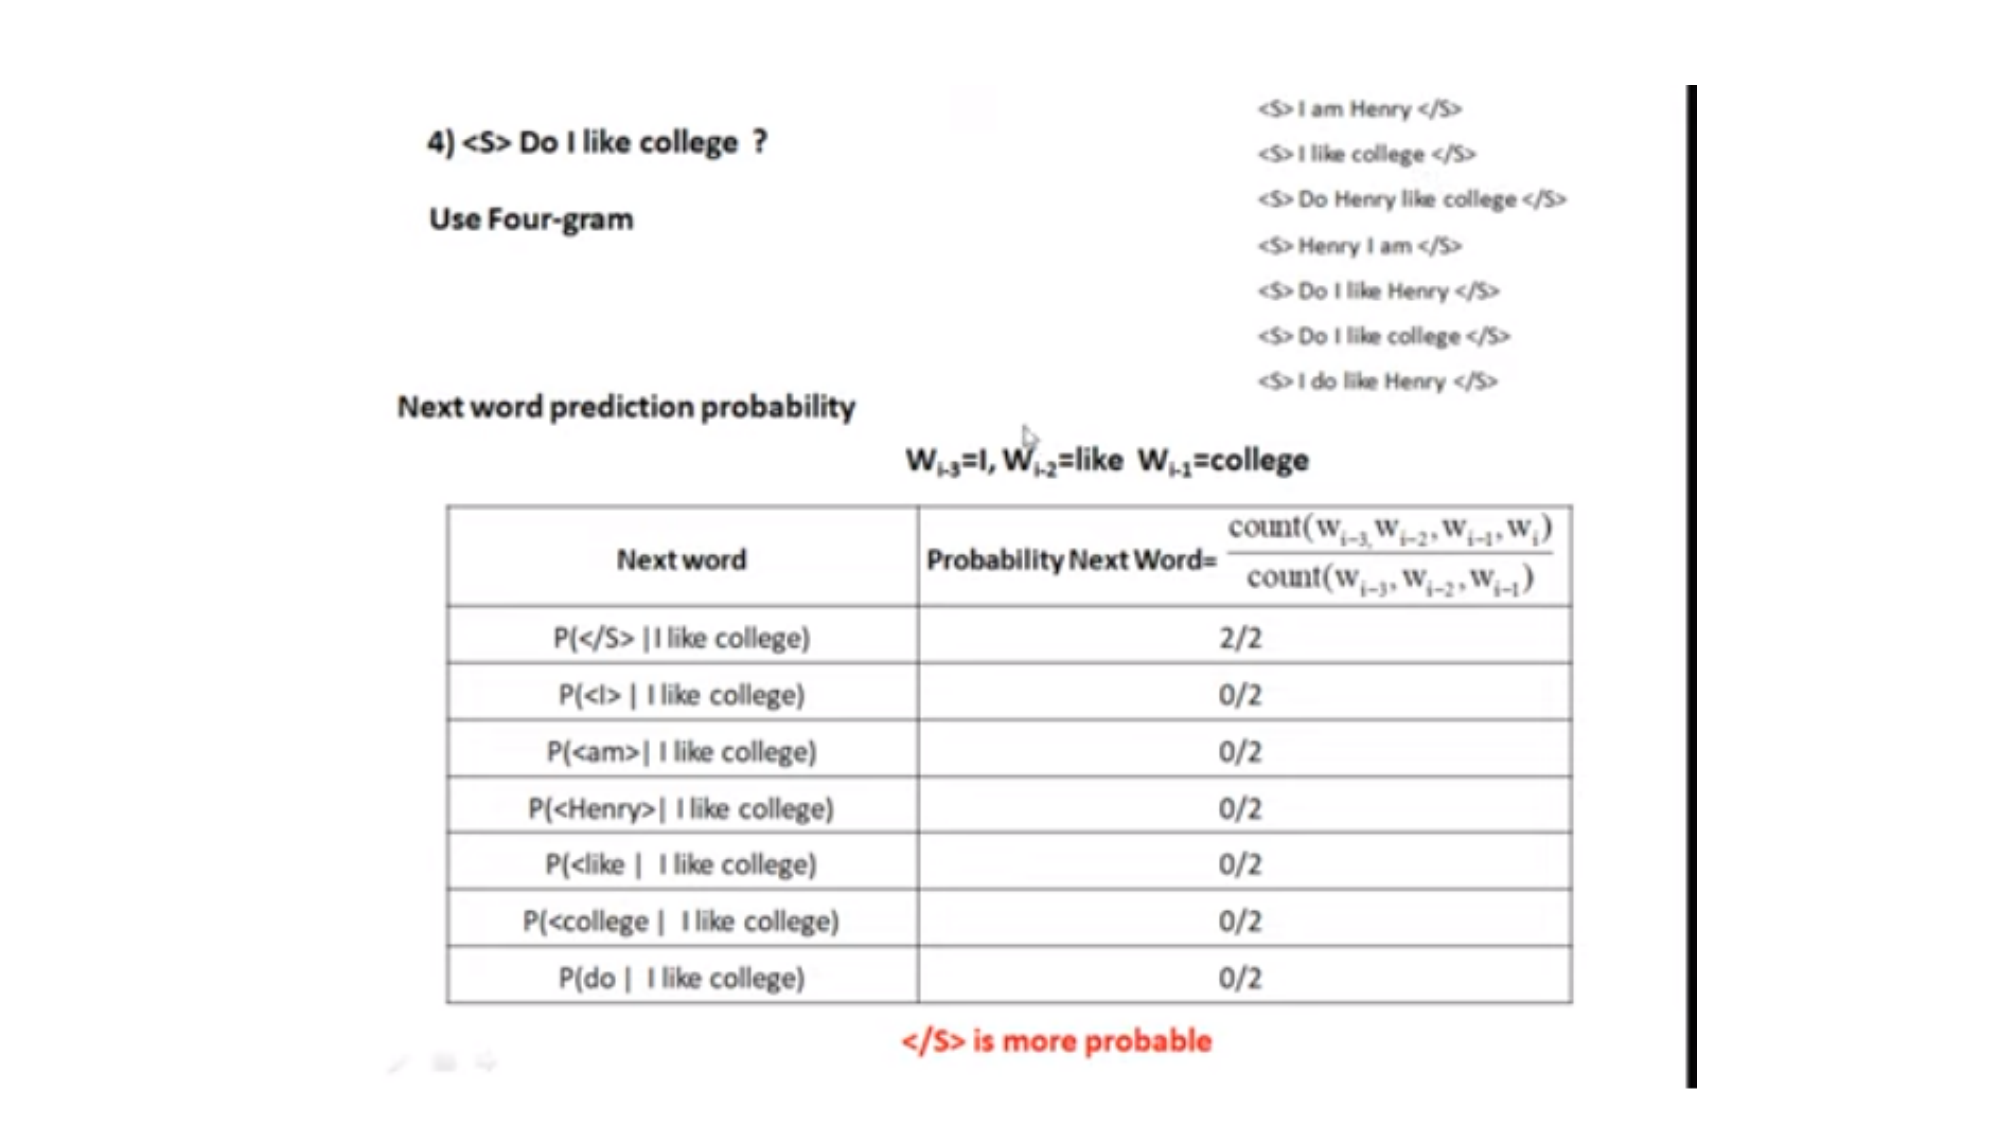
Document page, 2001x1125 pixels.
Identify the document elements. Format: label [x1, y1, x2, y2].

picture [370, 84, 1697, 1092]
